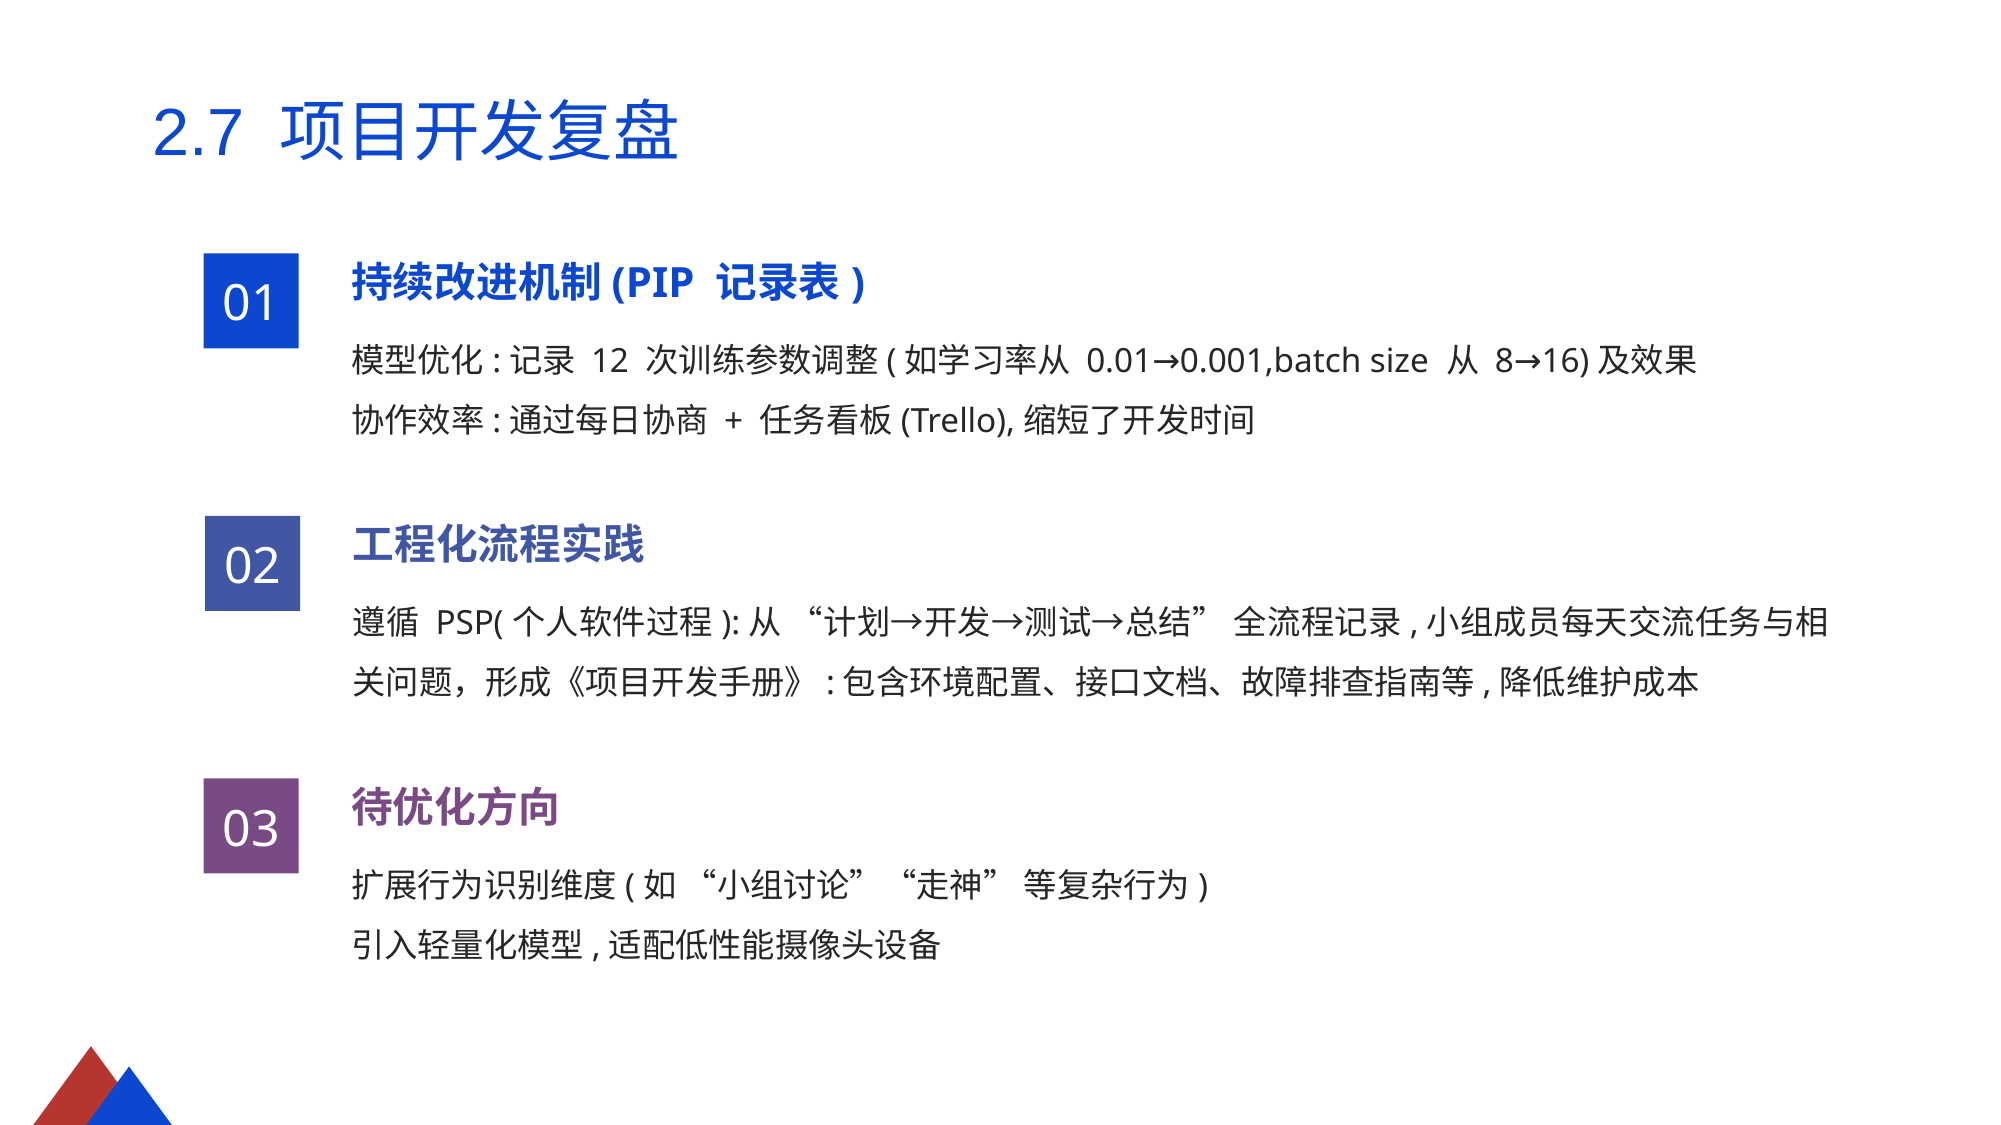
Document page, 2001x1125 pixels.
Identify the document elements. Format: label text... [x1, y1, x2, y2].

text_box 02 [204, 515, 301, 612]
text_box 工程化流程实践 [352, 505, 1830, 581]
text_box 扩展行为识别维度(如 “小组讨论”“走神” 等复杂行为) 引入轻量化模型,适配低性能摄像头设备 [351, 844, 1828, 1018]
text_box 01 [203, 252, 300, 349]
text_box 待优化方向 [351, 767, 1828, 844]
text_box 03 [203, 777, 300, 874]
text_box 持续改进机制(PIP 记录表) [351, 242, 1828, 319]
text_box 模型优化:记录 12 次训练参数调整(如学习率从 0.01→0.001,batch size 从 8→16)及效果 协作效率:通过每日协商 + 任务看板(Trello),缩短了开发时间 [351, 319, 1828, 492]
text_box 2.7 项目开发复盘 [137, 59, 1620, 208]
text_box 遵循 PSP(个人软件过程):从 “计划→开发→测试→总结” 全流程记录,小组成员每天交流任务与相关问题，形成《项目开发手册》:包含环境配置、接口文档、故障排查指南等,降低维护成本 [352, 581, 1830, 755]
